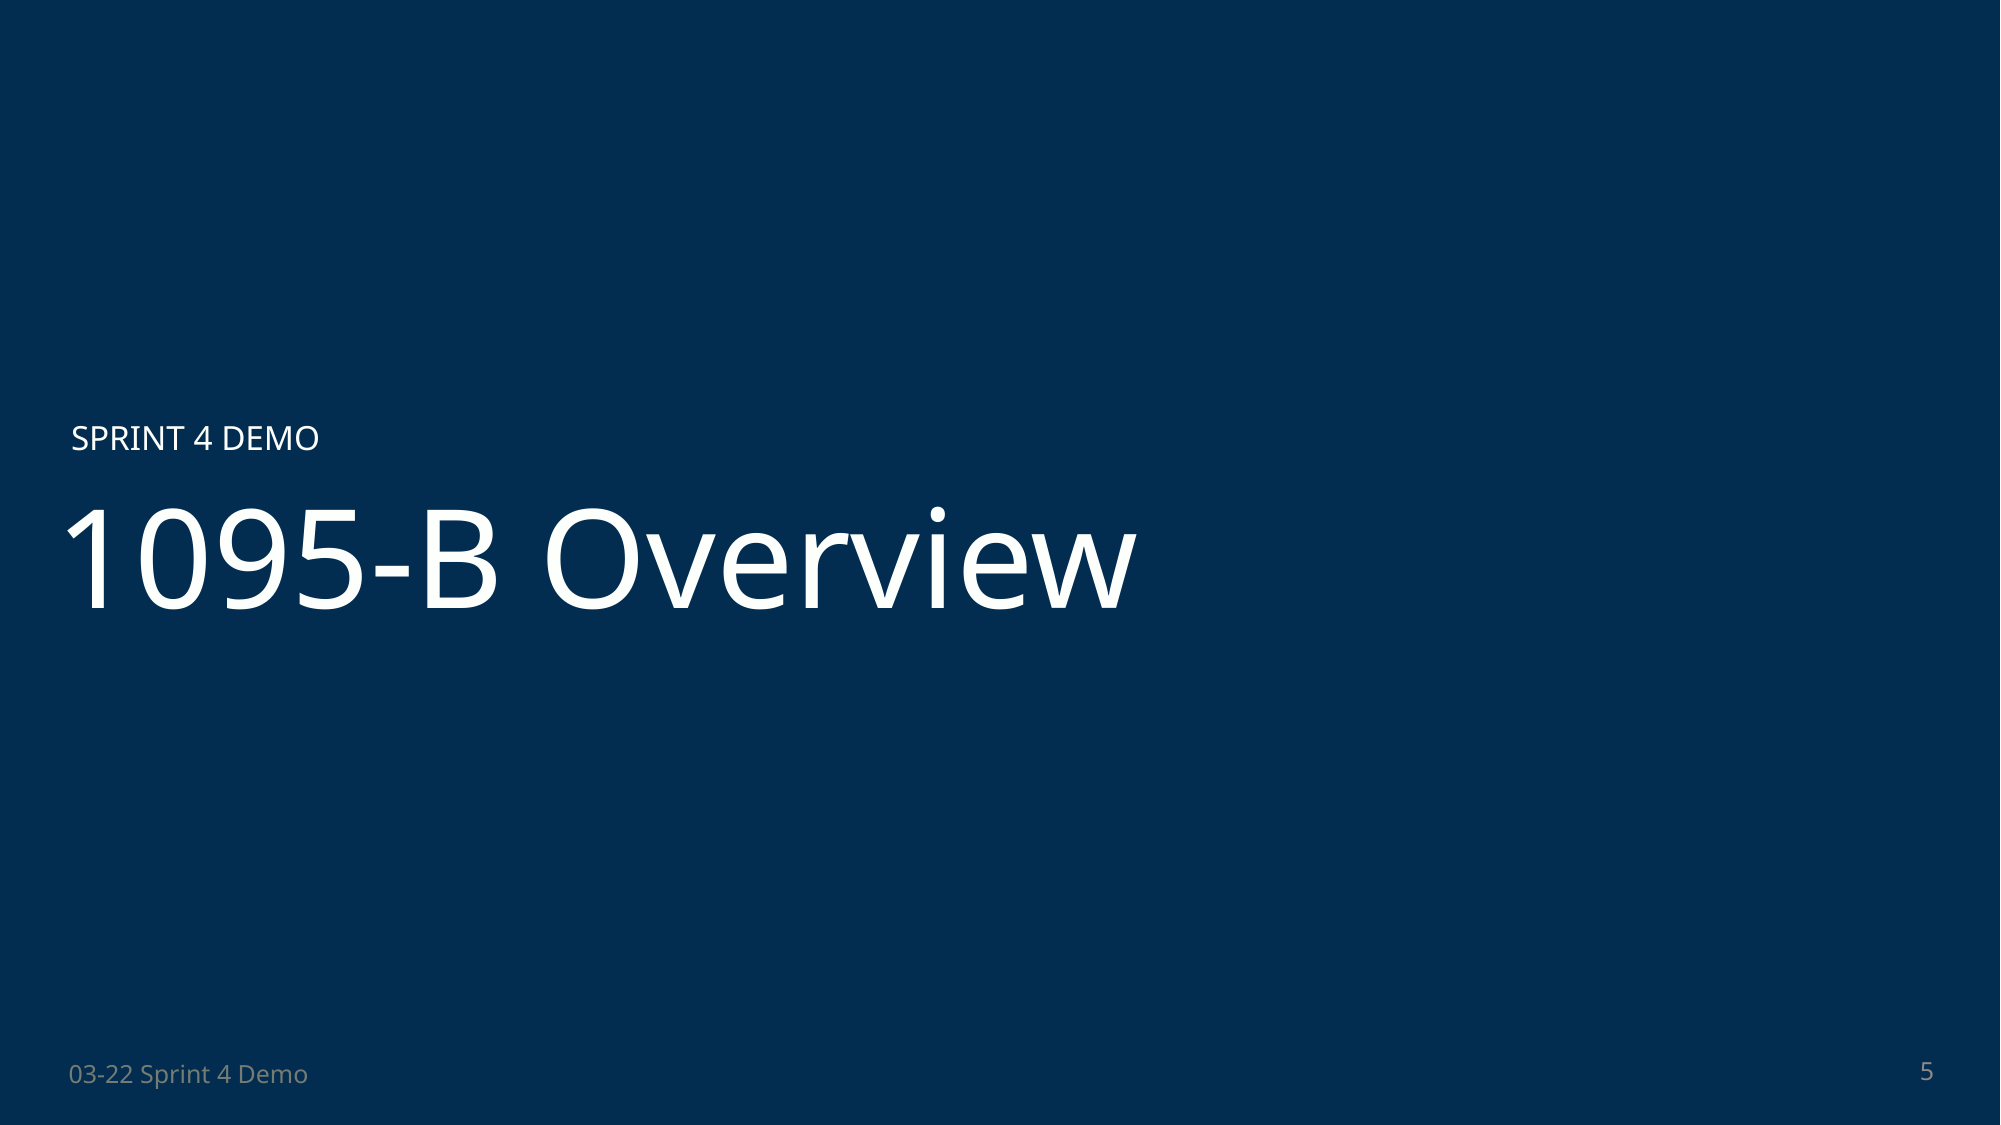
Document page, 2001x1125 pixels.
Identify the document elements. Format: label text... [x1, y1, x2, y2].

text_box 03-22 Sprint 4 Demo [68, 1051, 516, 1097]
list SPRINT 4 DEMO [56, 413, 753, 475]
slide_number 5 [1882, 1042, 1949, 1103]
title 1095-B Overview [40, 482, 1232, 750]
